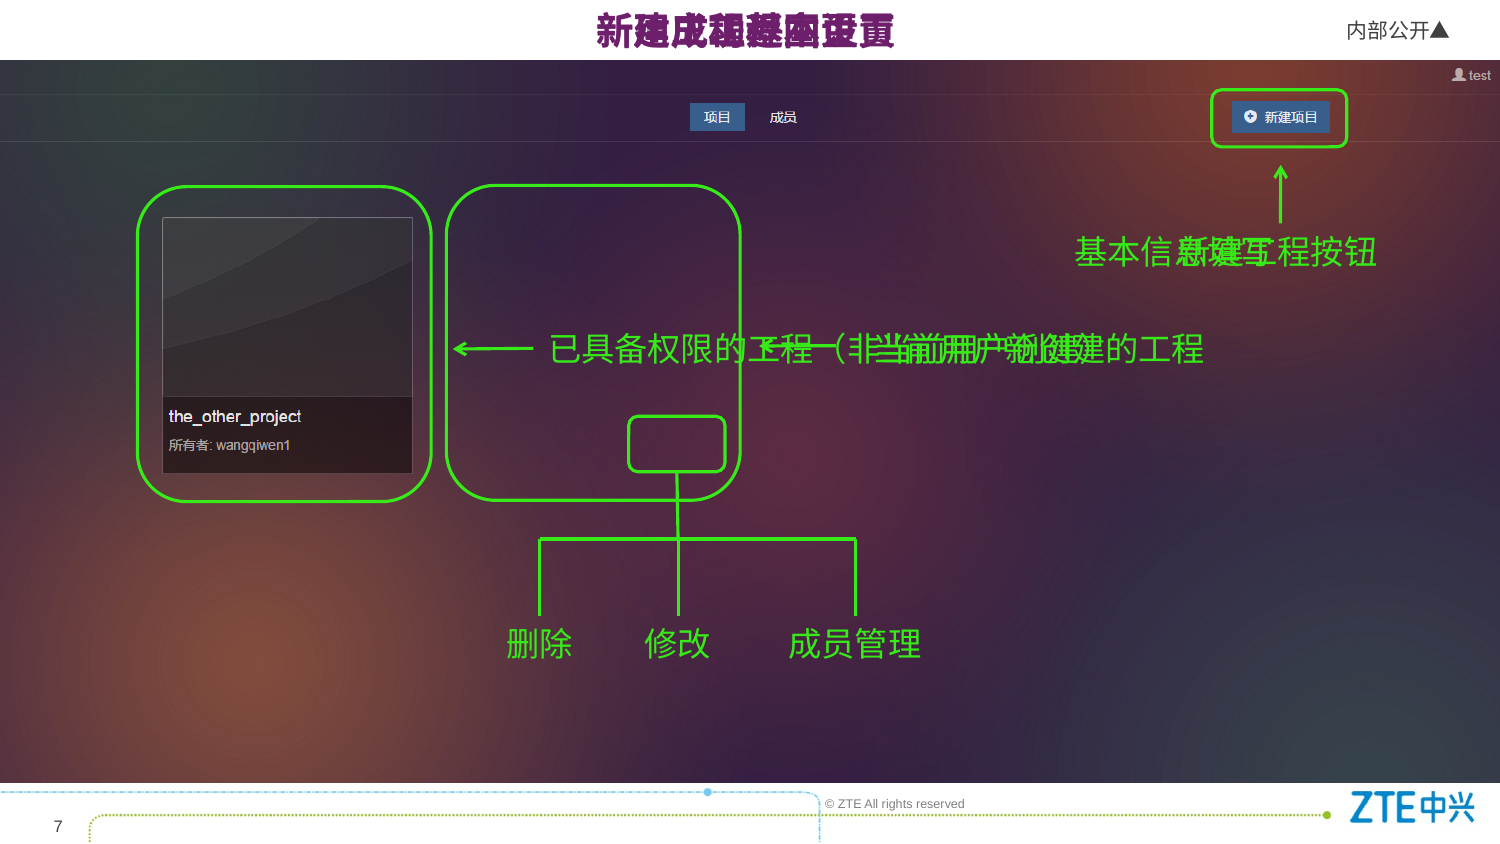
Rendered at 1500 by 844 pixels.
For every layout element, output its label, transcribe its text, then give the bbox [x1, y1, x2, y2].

picture [0, 0, 1500, 844]
text_box 新建成功返回主页 [581, 0, 912, 57]
